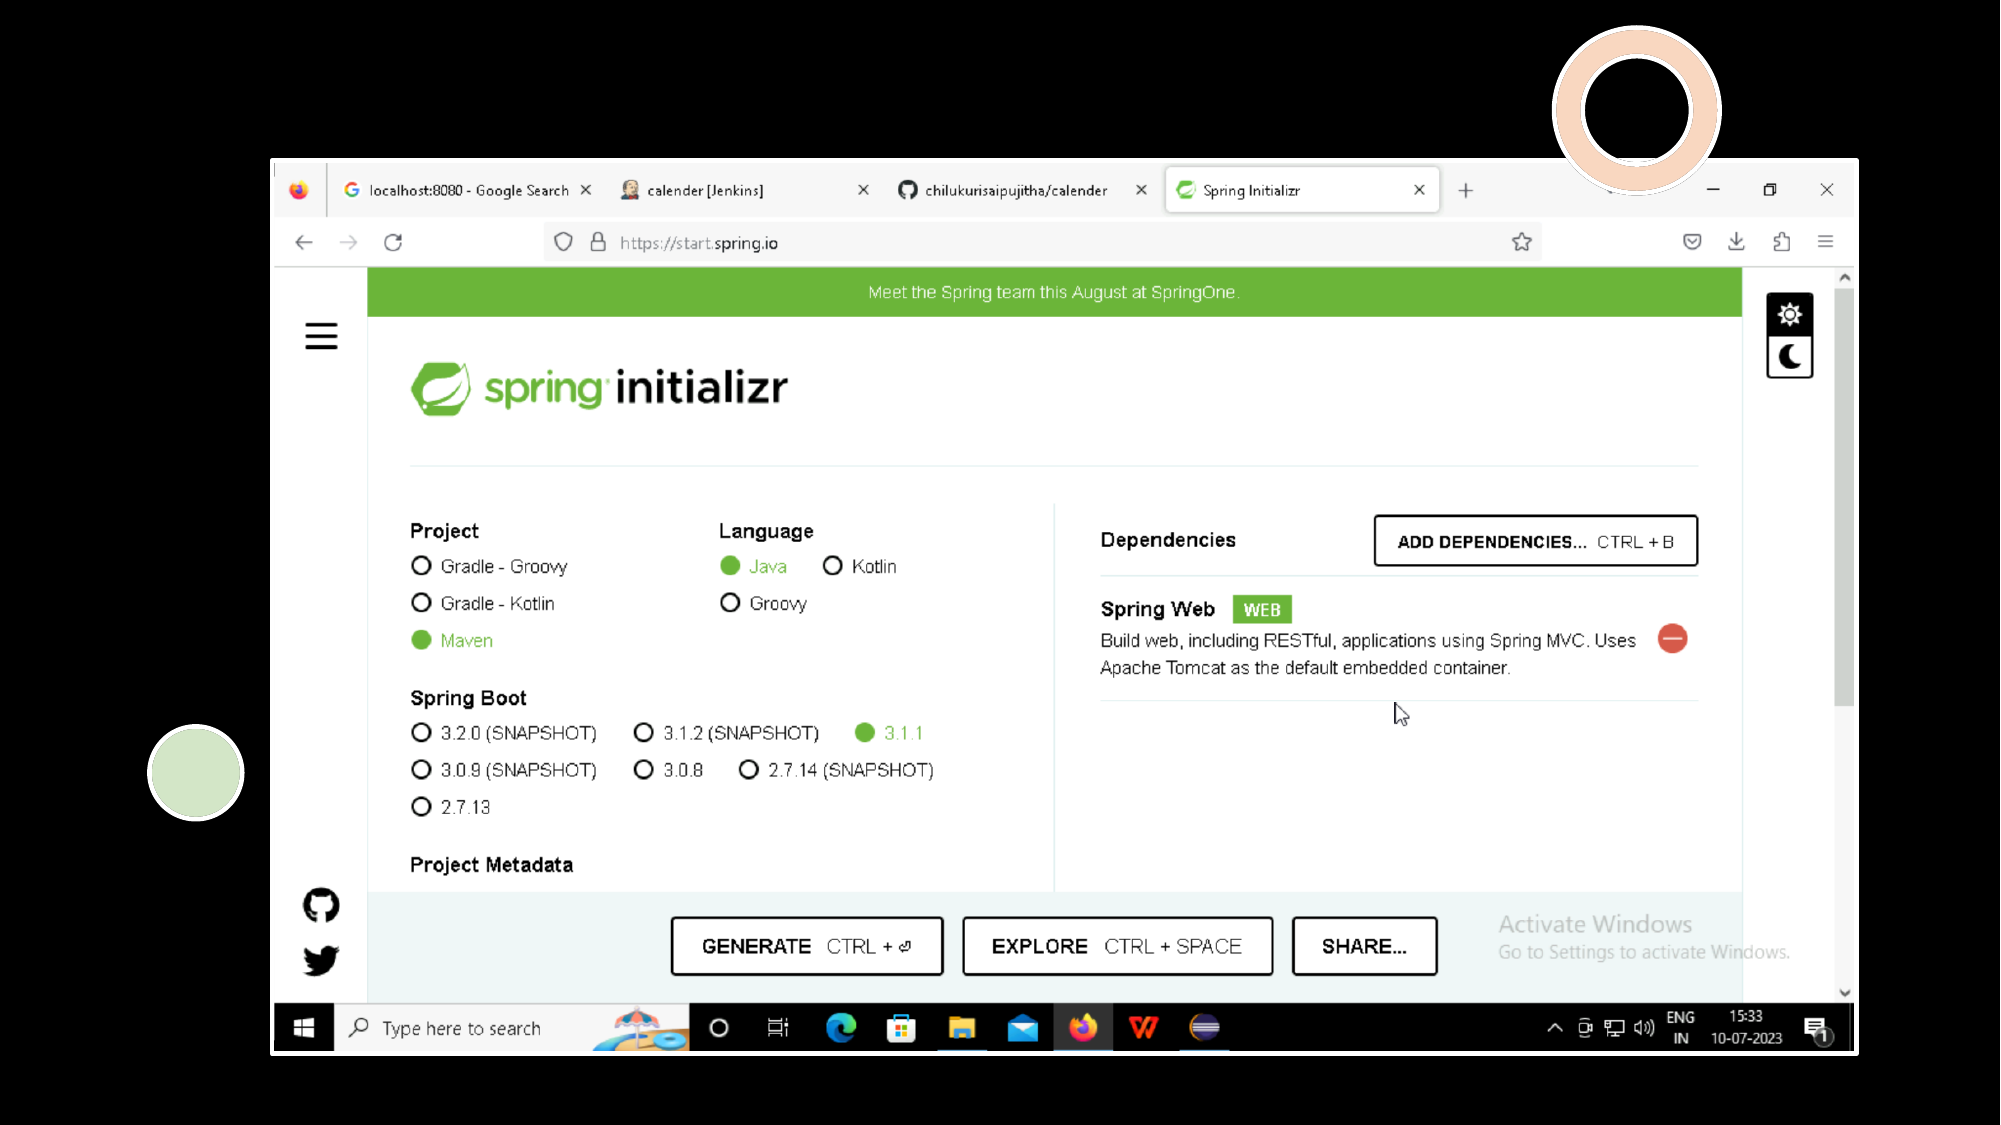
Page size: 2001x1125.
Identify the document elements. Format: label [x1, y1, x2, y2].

text_box [1553, 26, 1721, 162]
picture [274, 162, 1855, 1052]
text_box [0, 0, 2000, 1125]
text_box [148, 725, 244, 821]
